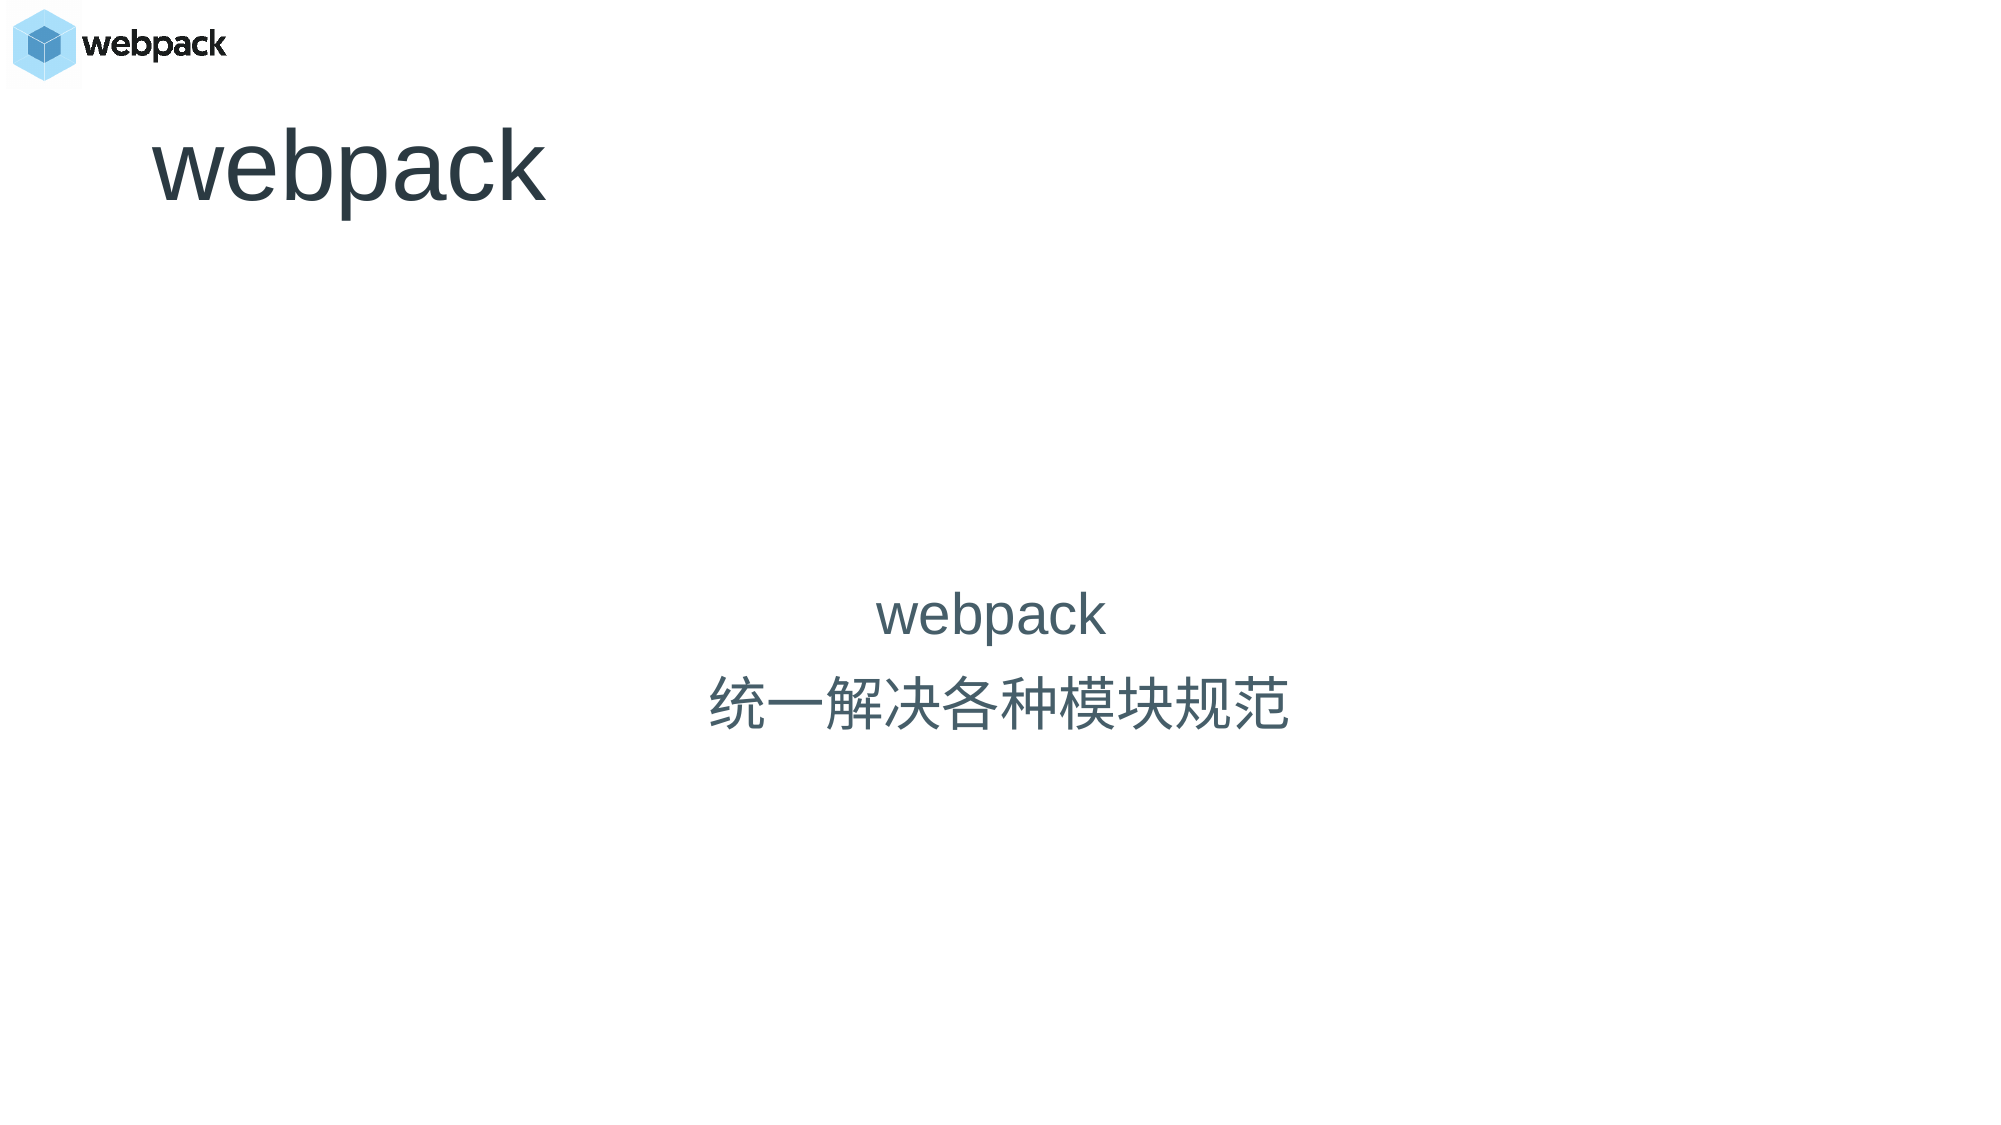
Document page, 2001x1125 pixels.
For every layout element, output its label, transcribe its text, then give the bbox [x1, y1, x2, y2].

picture [6, 0, 232, 89]
title webpack [137, 59, 1863, 278]
list webpack 统一解决各种模块规范 [137, 299, 1863, 1014]
